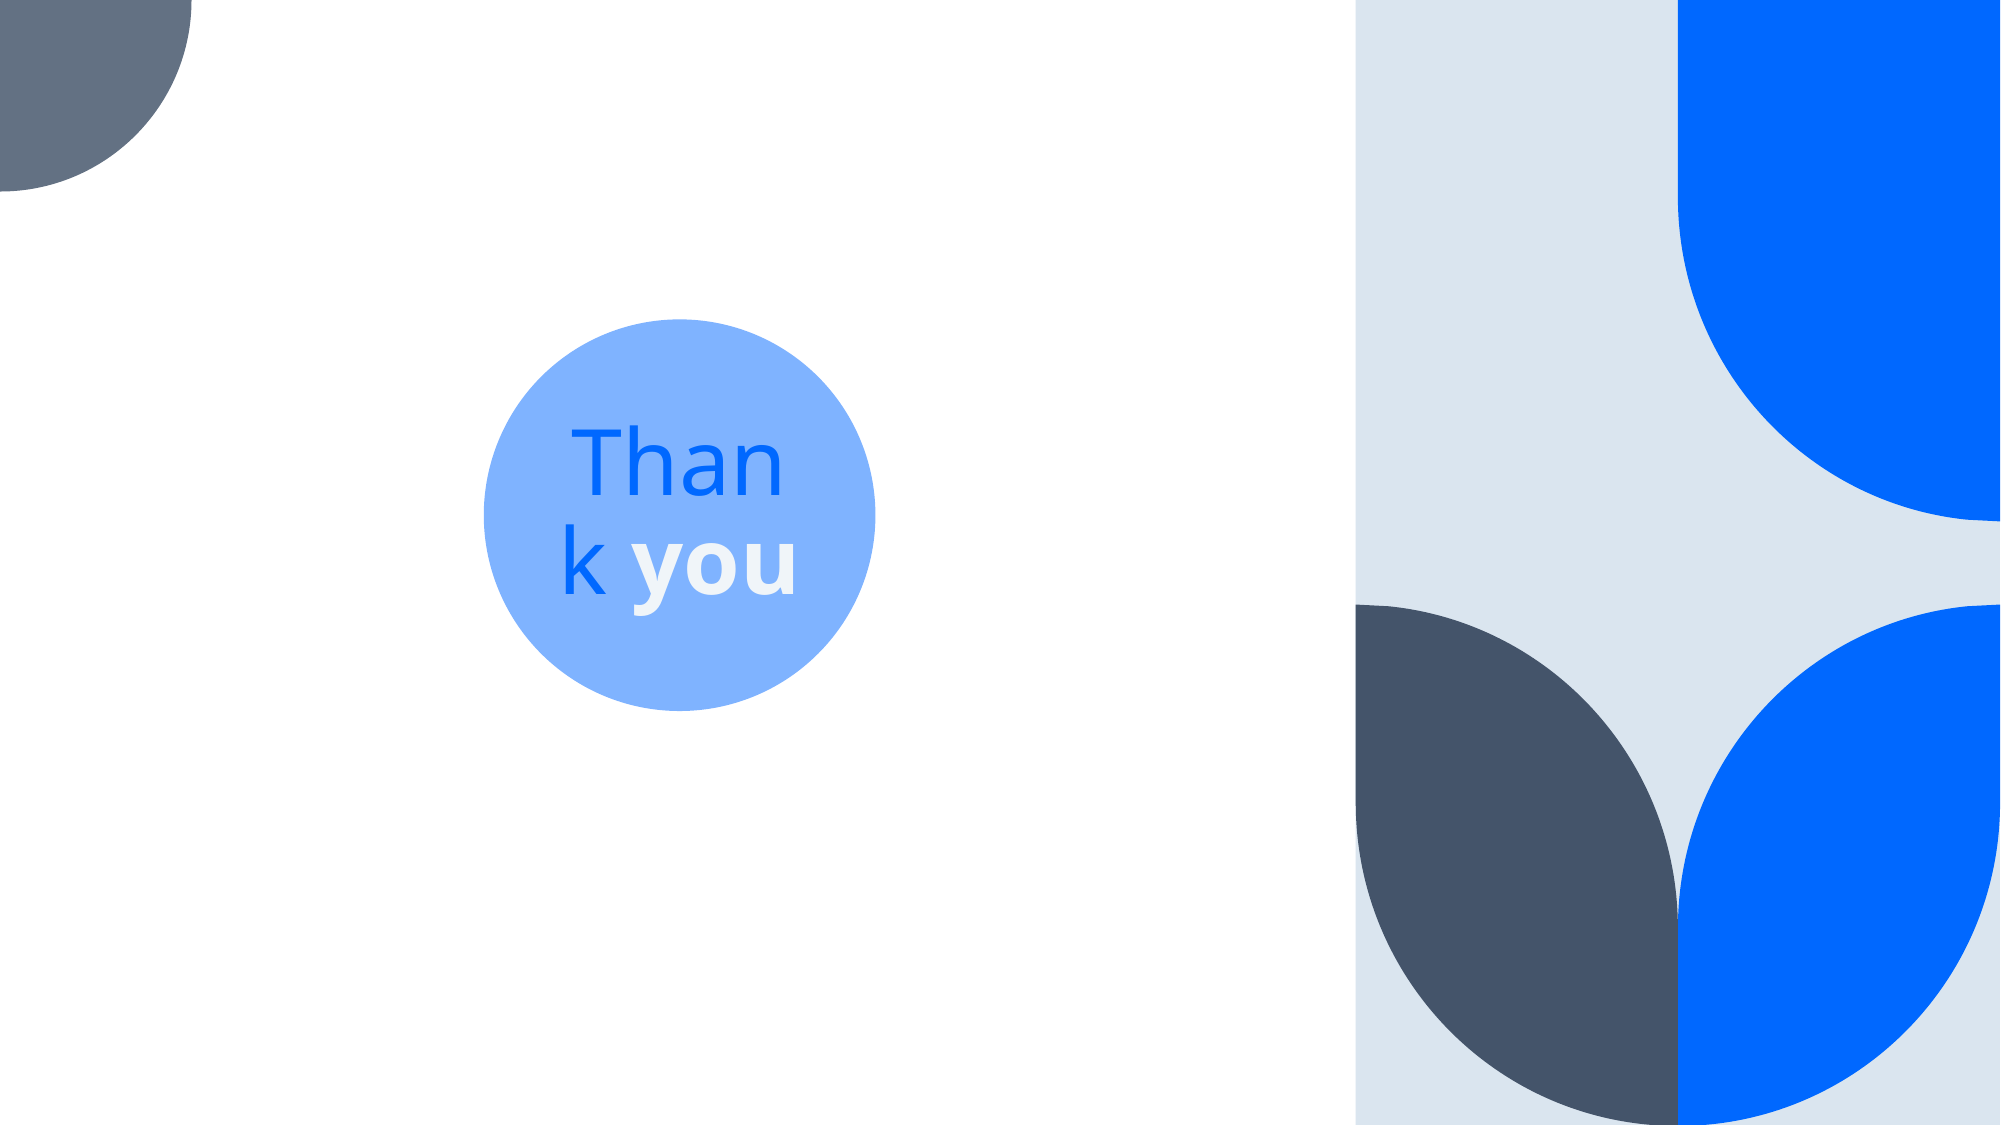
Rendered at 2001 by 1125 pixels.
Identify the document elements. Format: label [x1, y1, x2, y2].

text_box [169, 319, 1190, 711]
